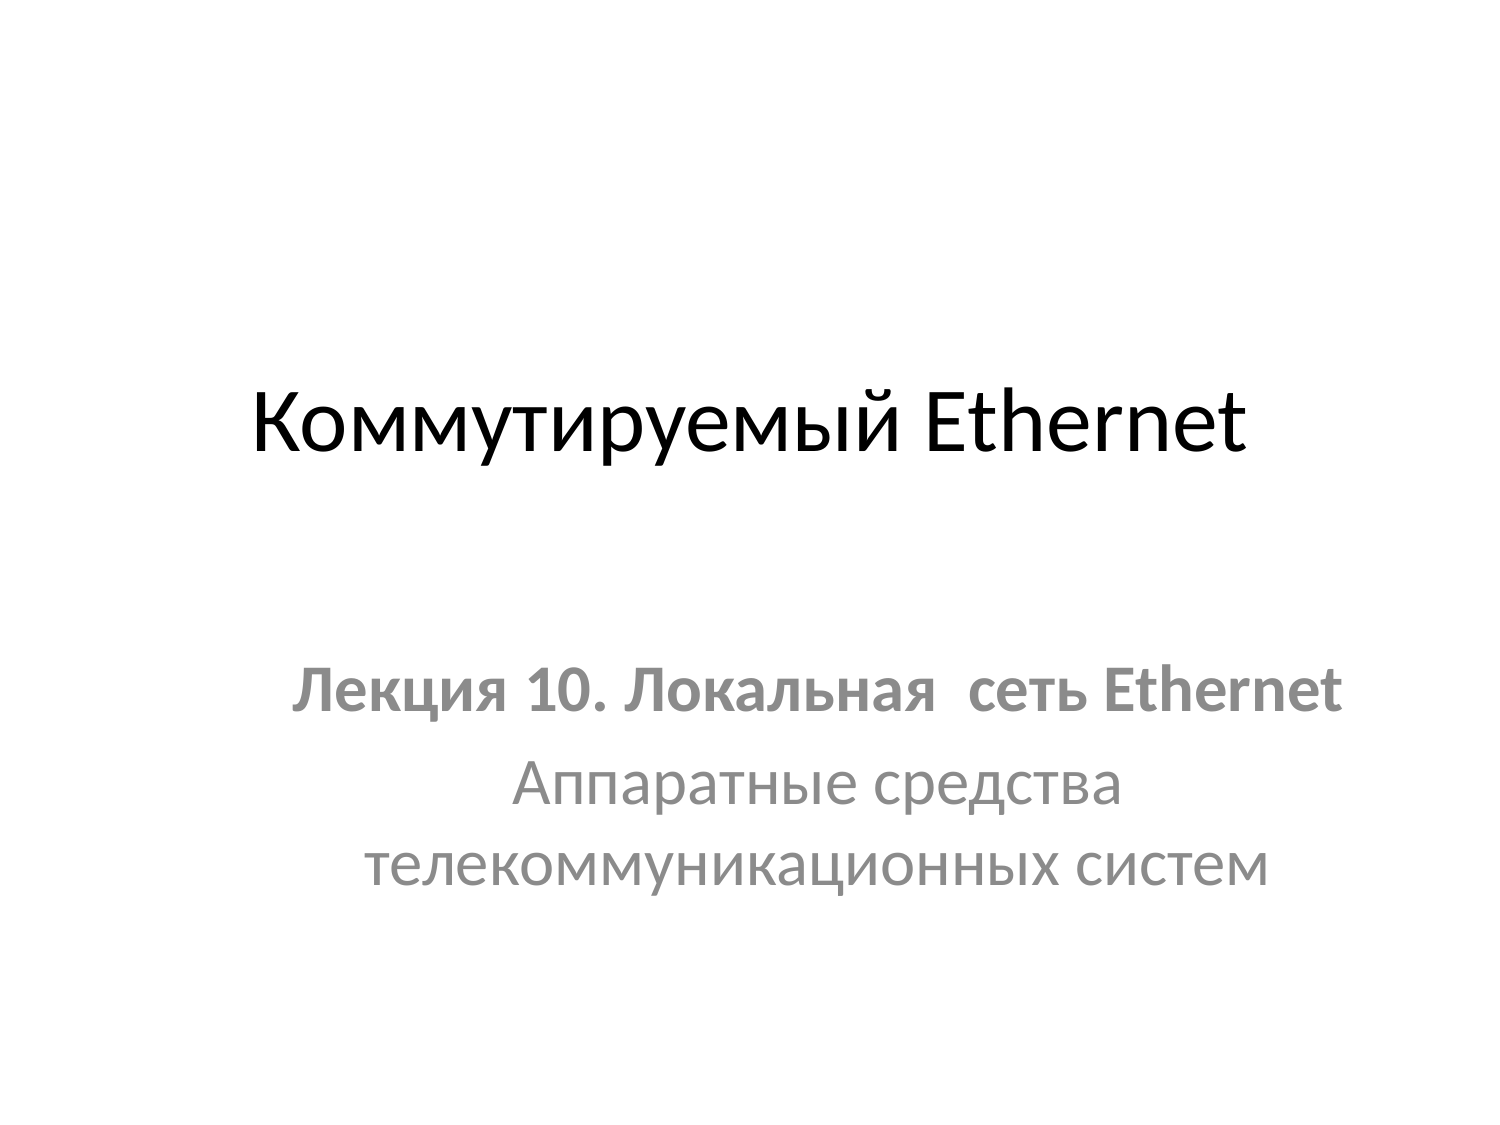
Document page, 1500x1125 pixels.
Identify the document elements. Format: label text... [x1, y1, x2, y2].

title Коммутируемый Ethernet [112, 349, 1388, 591]
subtitle Лекция 10. Локальная сеть Ethernet Аппаратные средства телекоммуникационных систем [225, 637, 1412, 925]
